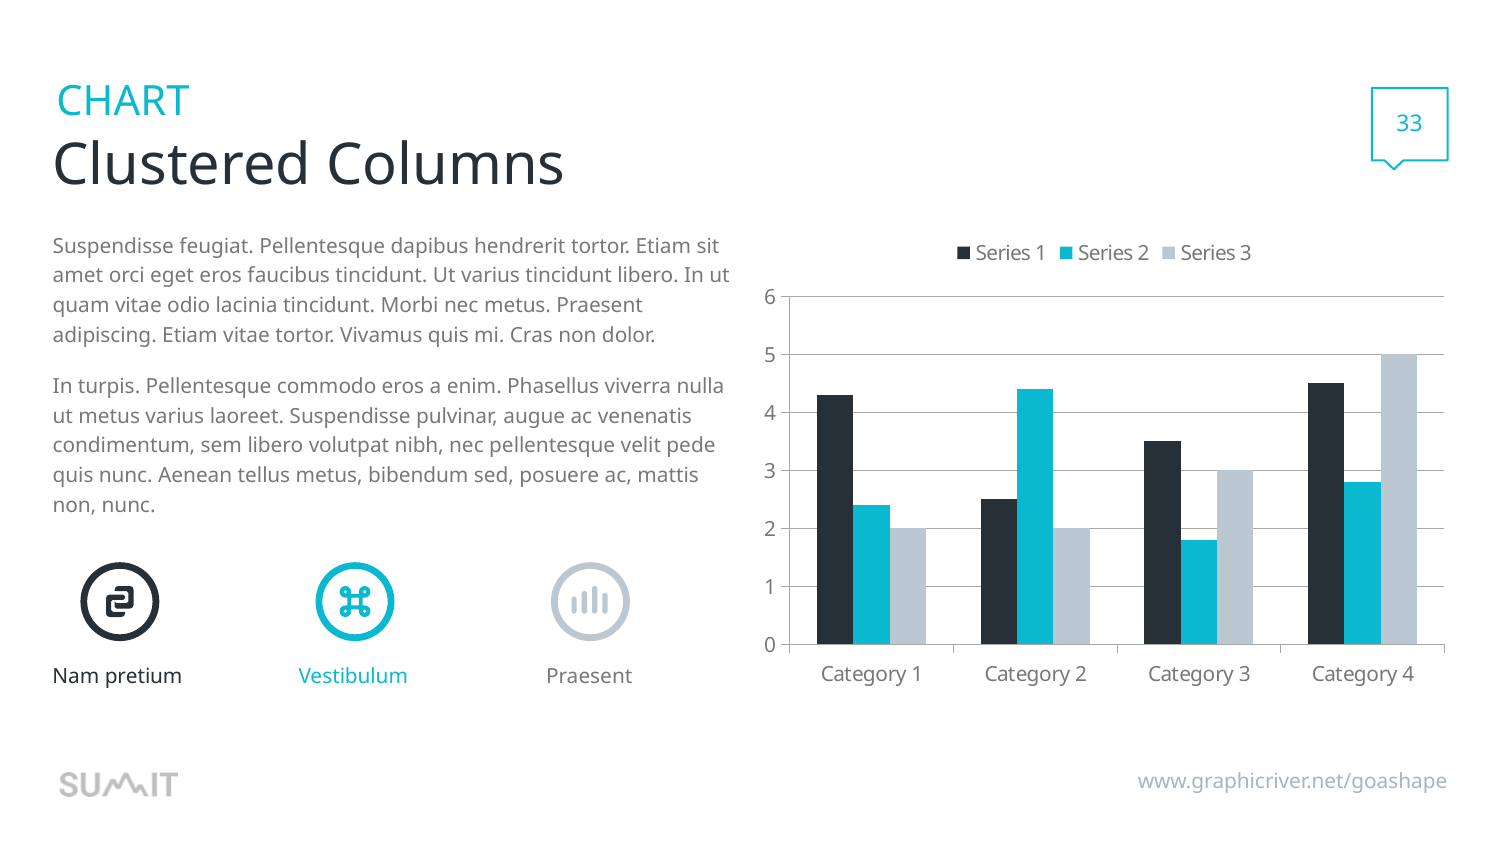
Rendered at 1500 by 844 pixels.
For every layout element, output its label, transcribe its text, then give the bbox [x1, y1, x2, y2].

text_box [315, 562, 395, 642]
chart [749, 221, 1459, 697]
text_box [550, 562, 630, 642]
text_box Nam pretium [37, 654, 198, 695]
title Clustered Columns [41, 134, 1338, 197]
list Suspendisse feugiat. Pellentesque dapibus hendrerit tortor. Etiam sit amet orci eget eros faucibus tincidunt. Ut varius tincidunt libero. In ut quam vitae odio lacinia tincidunt. Morbi nec metus. Praesent adipiscing. Etiam vitae tortor. Vivamus quis mi. Cras non dolor. In turpis. Pellentesque commodo eros a enim. Phasellus viverra nulla ut metus varius laoreet. Suspendisse pulvinar, augue ac venenatis condimentum, sem libero volutpat nibh, nec pellentesque velit pede quis nunc. Aenean tellus metus, bibendum sed, posuere ac, mattis non, nunc. [41, 221, 749, 697]
text_box Praesent [531, 654, 648, 695]
text_box [80, 562, 160, 642]
slide_number 33 [1370, 86, 1449, 171]
text_box Vestibulum [283, 654, 423, 695]
footer www.graphicriver.net/goashape [750, 725, 1459, 797]
